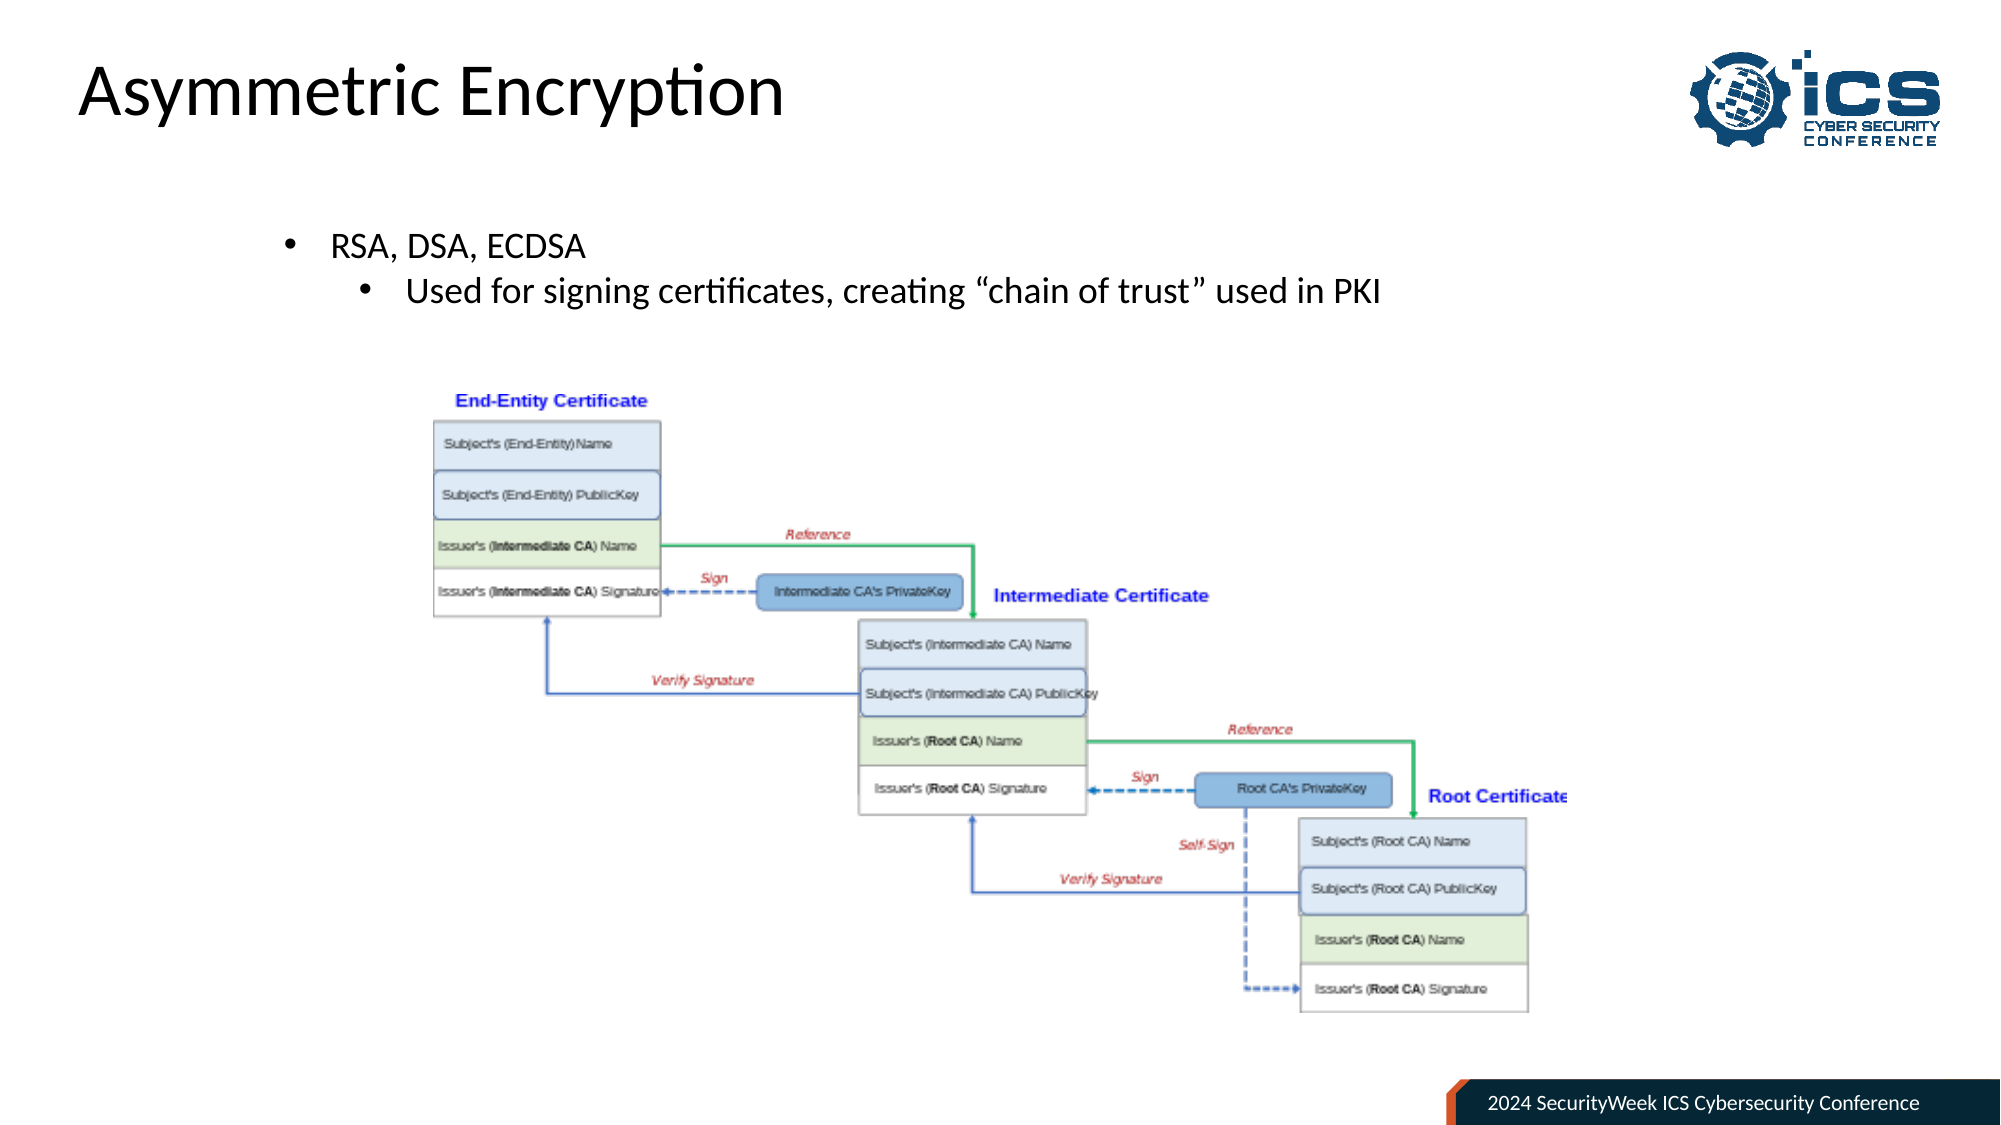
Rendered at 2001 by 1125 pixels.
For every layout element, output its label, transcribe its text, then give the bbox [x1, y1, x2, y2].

text_box RSA, DSA, ECDSA Used for signing certificates, creating “chain of trust” used in PKI [268, 213, 1398, 319]
text_box Asymmetric Encryption [64, 32, 802, 138]
picture [1690, 50, 1940, 147]
picture [432, 394, 1567, 1013]
